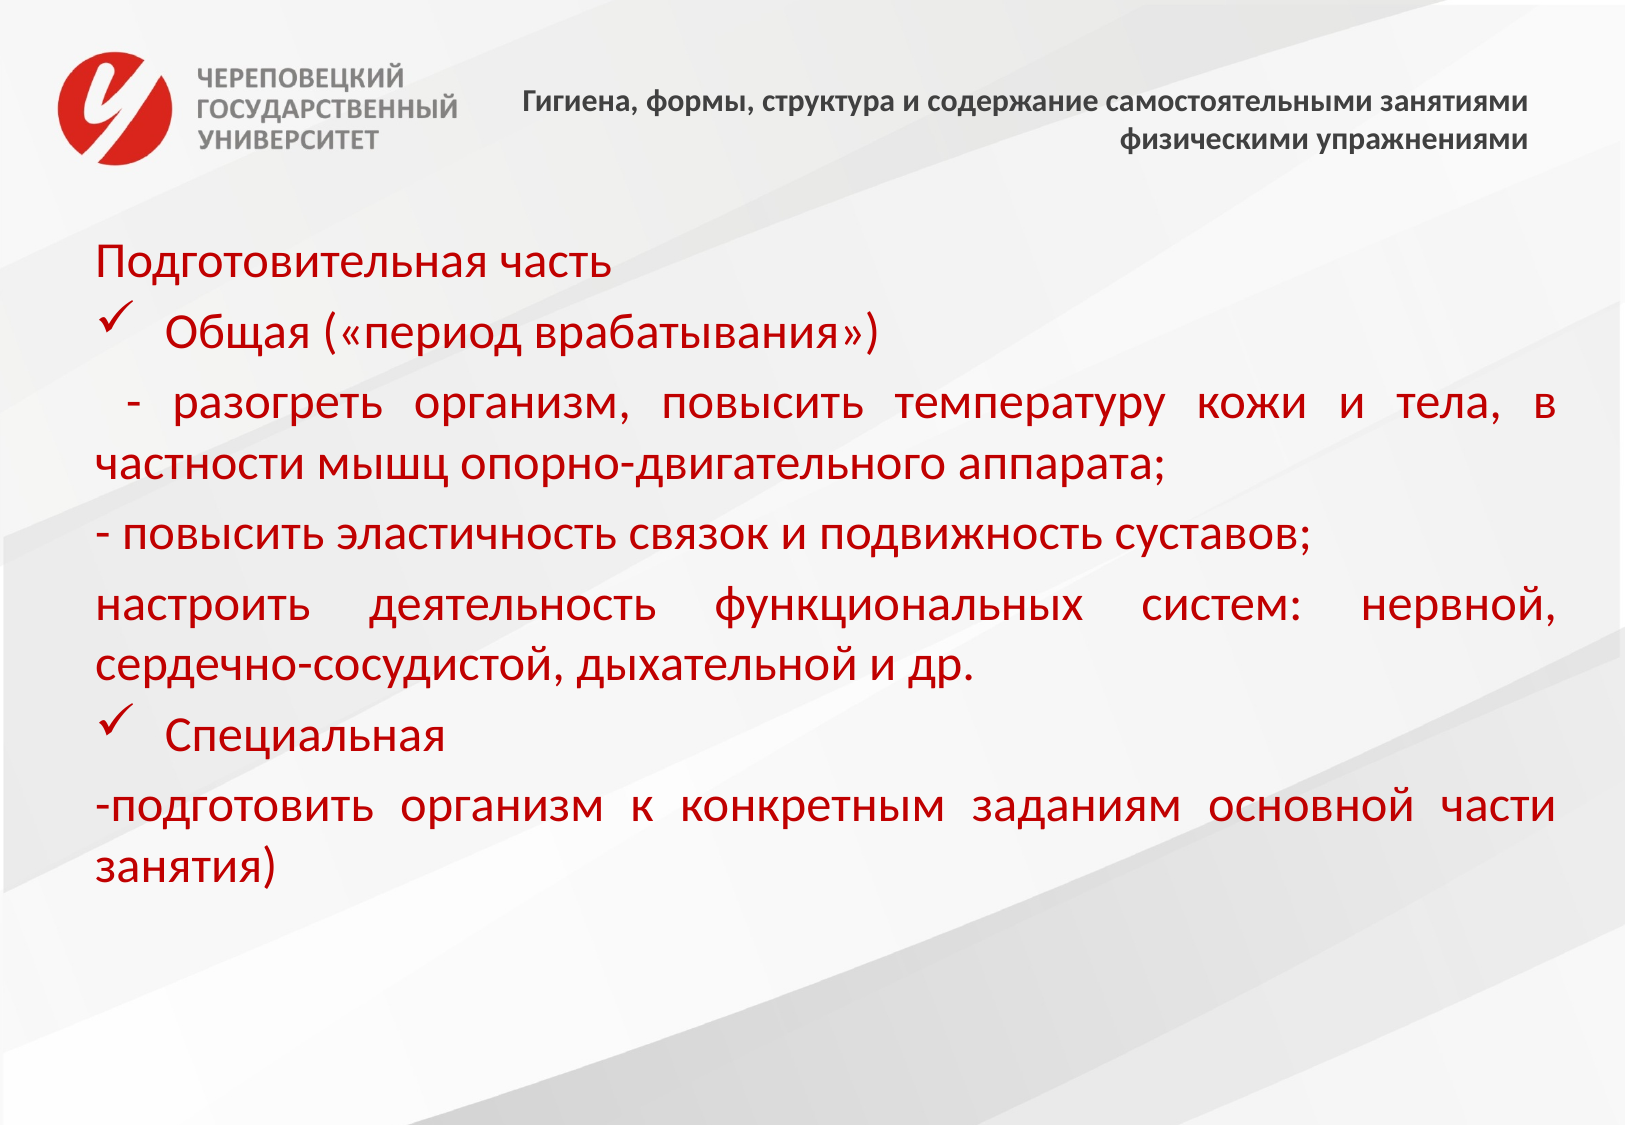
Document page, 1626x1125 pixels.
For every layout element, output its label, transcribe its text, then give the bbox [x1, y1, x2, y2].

title Гигиена, формы, структура и содержание самостоятельными занятиями физическими упражнениями [457, 71, 1544, 165]
picture [0, 0, 1625, 1125]
list Подготовительная часть Общая («период врабатывания») - разогреть организм, повысить температуру кожи и тела, в частности мышц опорно-двигательного аппарата; - повысить эластичность связок и подвижность суставов; настроить деятельность функциональных систем: нервной, сердечно-сосудистой, дыхательной и др. Специальная -подготовить организм к конкретным заданиям основной части занятия) [79, 219, 1574, 1048]
